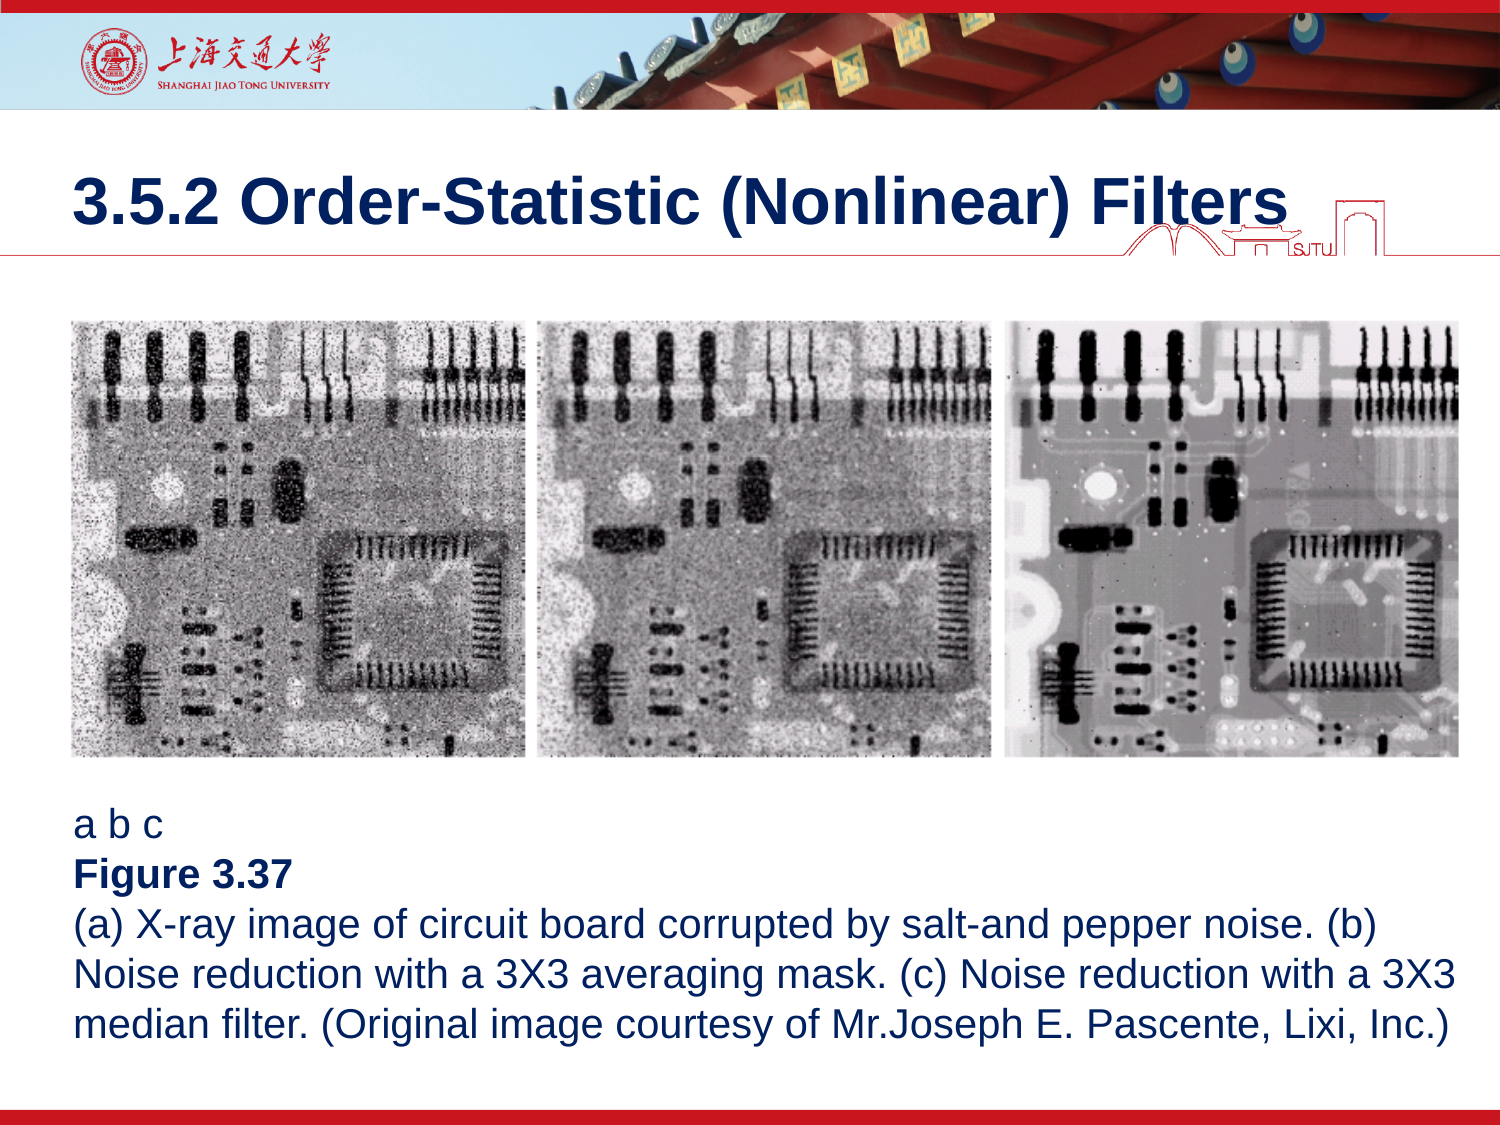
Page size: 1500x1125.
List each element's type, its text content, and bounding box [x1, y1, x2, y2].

title 3.5.2 Order-Statistic (Nonlinear) Filters [58, 159, 1478, 254]
picture [58, 311, 1476, 772]
picture [0, 200, 1500, 256]
picture [0, 0, 1500, 110]
text_box a b c Figure 3.37 (a) X-ray image of circuit board corrupted by salt-and pepper noise. (b) Noise reduction with a 3X3 averaging mask. (c) Noise reduction with a 3X3 median filter. (Original image courtesy of Mr.Joseph E. Pascente, Lixi, Inc.) [58, 788, 1478, 1074]
